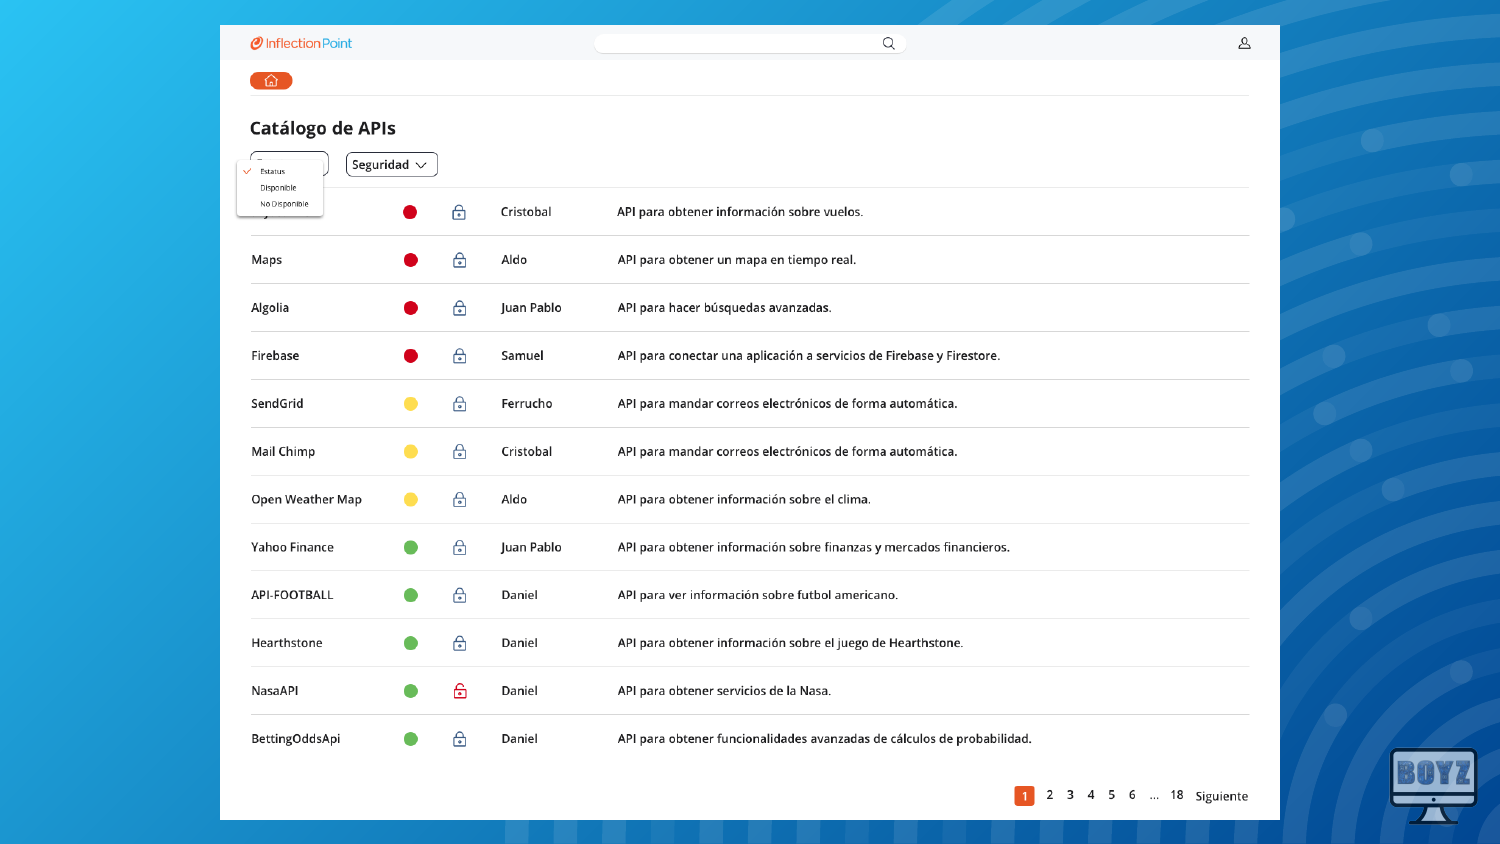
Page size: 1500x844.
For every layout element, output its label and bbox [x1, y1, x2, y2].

picture [220, 25, 1280, 820]
picture [1387, 745, 1480, 830]
